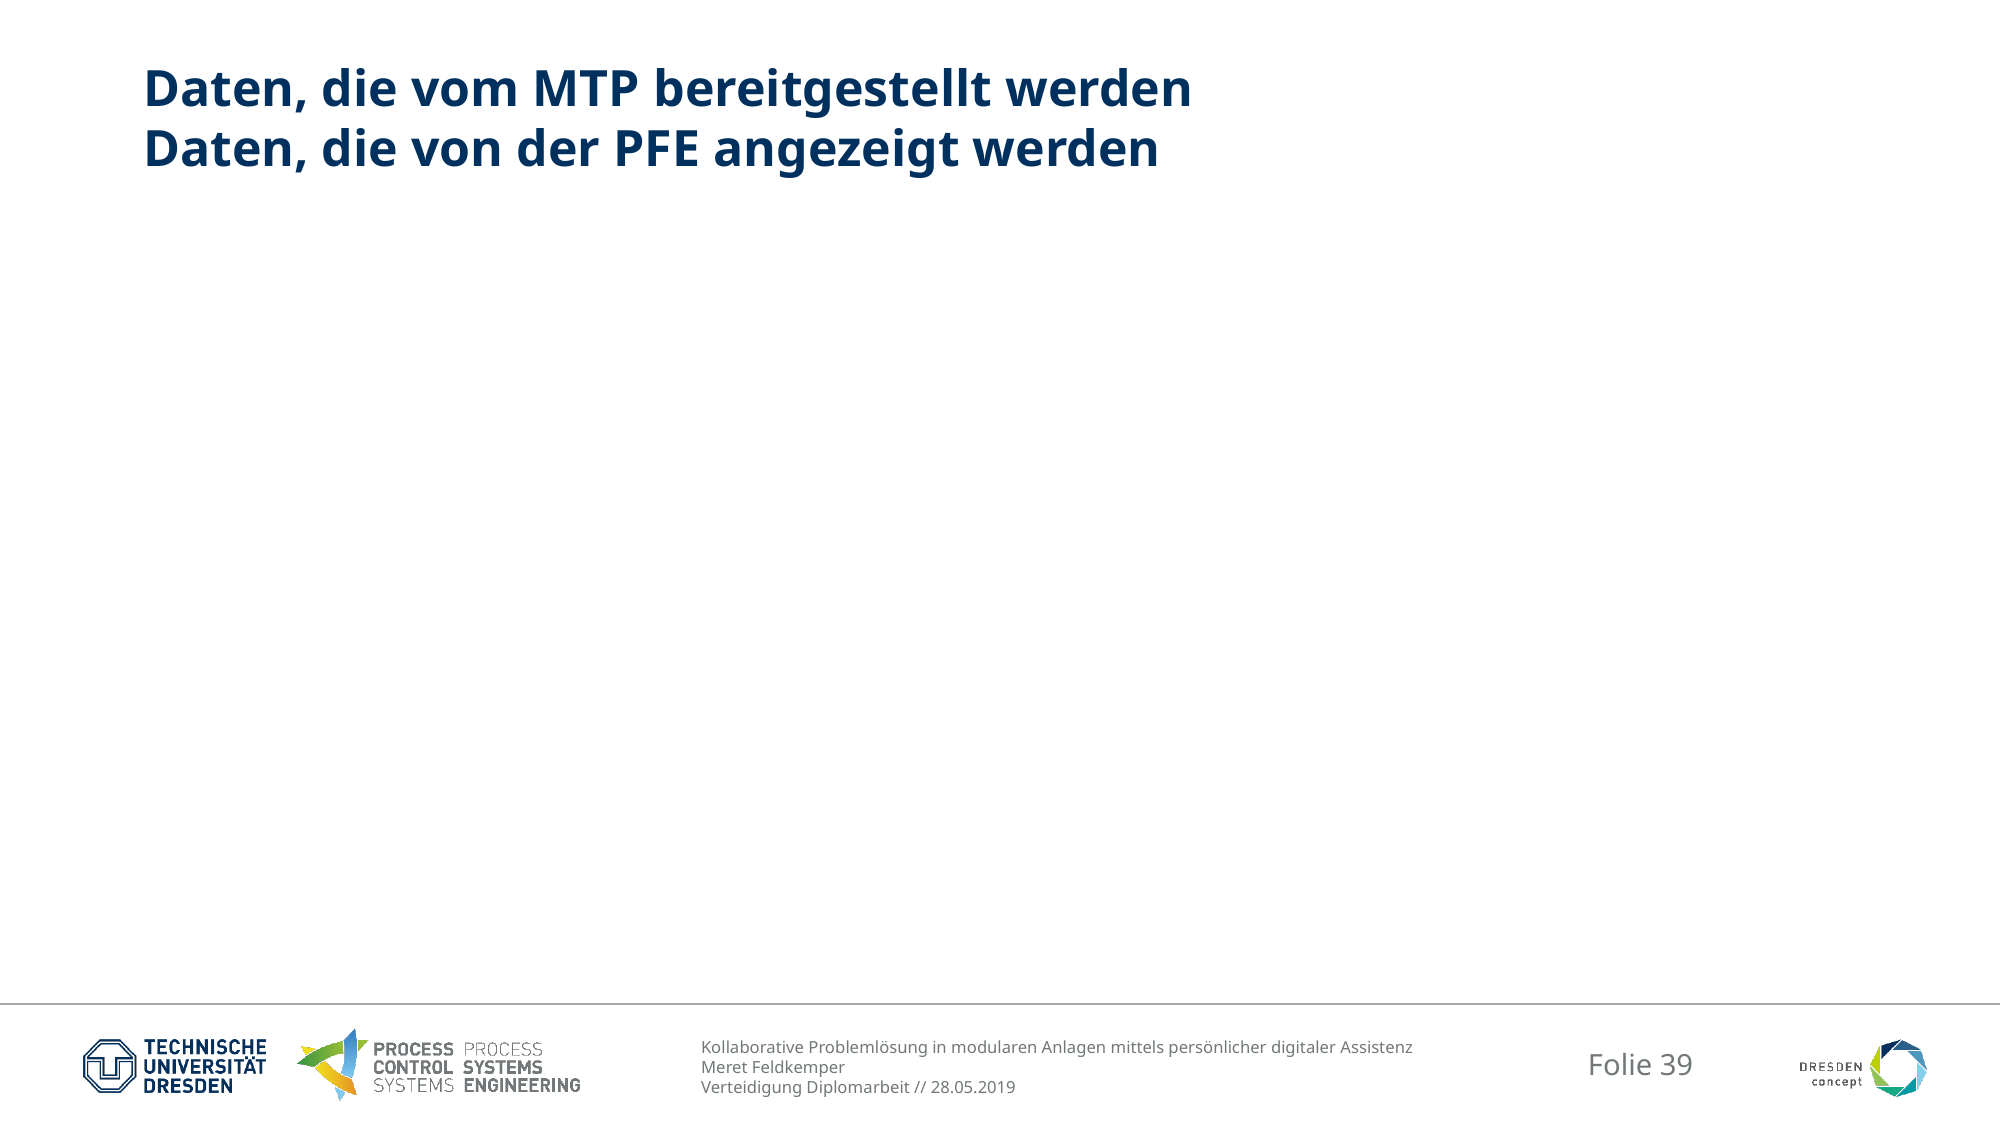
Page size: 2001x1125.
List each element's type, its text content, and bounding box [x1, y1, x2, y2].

picture [297, 1028, 580, 1101]
picture [83, 1039, 266, 1093]
picture [1800, 1039, 1927, 1097]
title Daten, die vom MTP bereitgestellt werden Daten, die von der PFE angezeigt werden [143, 56, 1880, 169]
